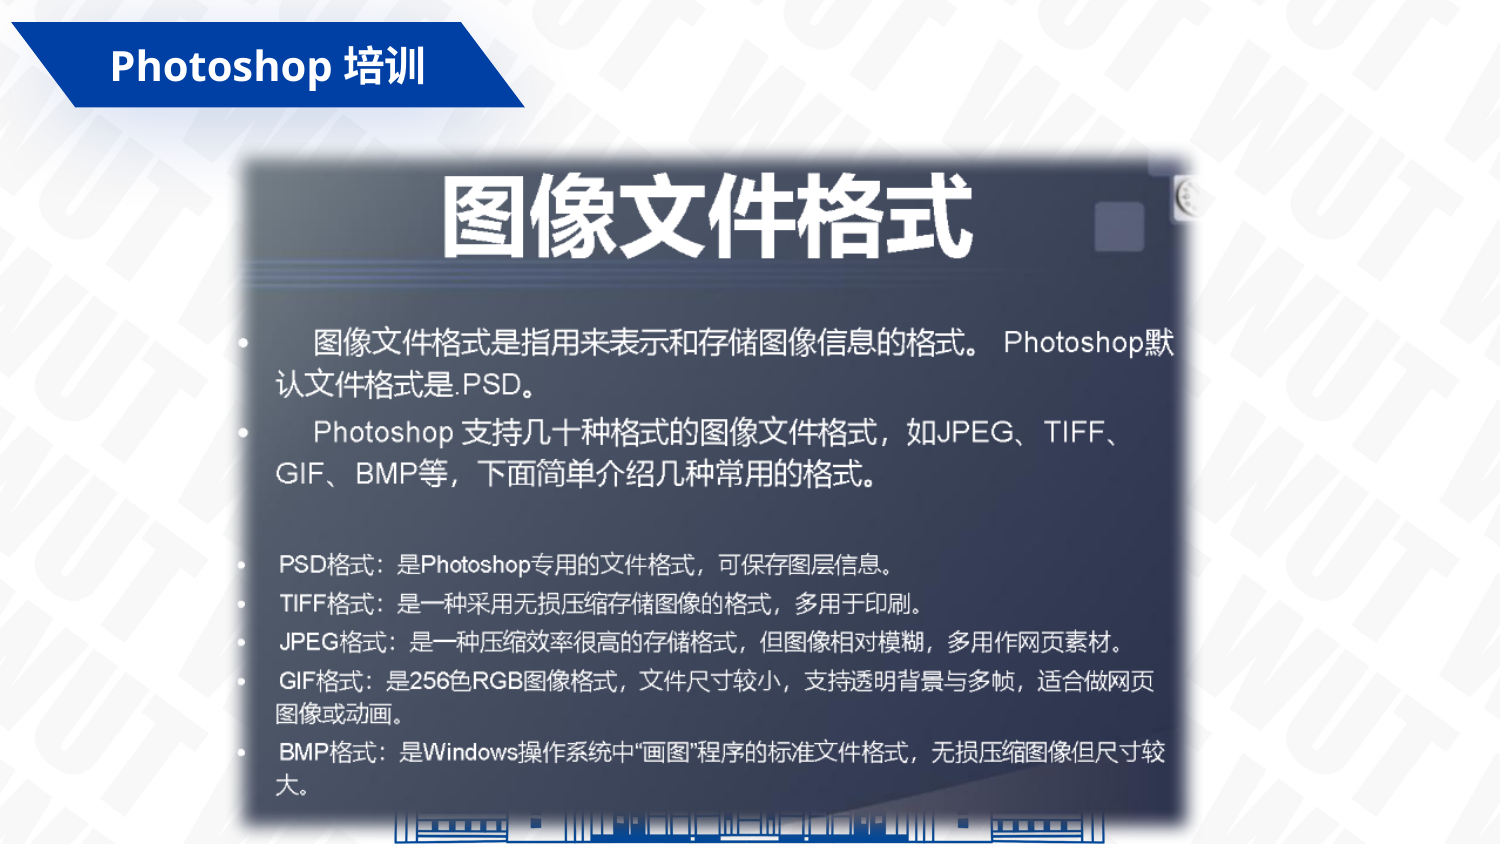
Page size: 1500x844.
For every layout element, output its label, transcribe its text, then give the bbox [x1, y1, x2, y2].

text_box Photoshop培训 [10, 21, 526, 109]
picture [0, 0, 1500, 844]
